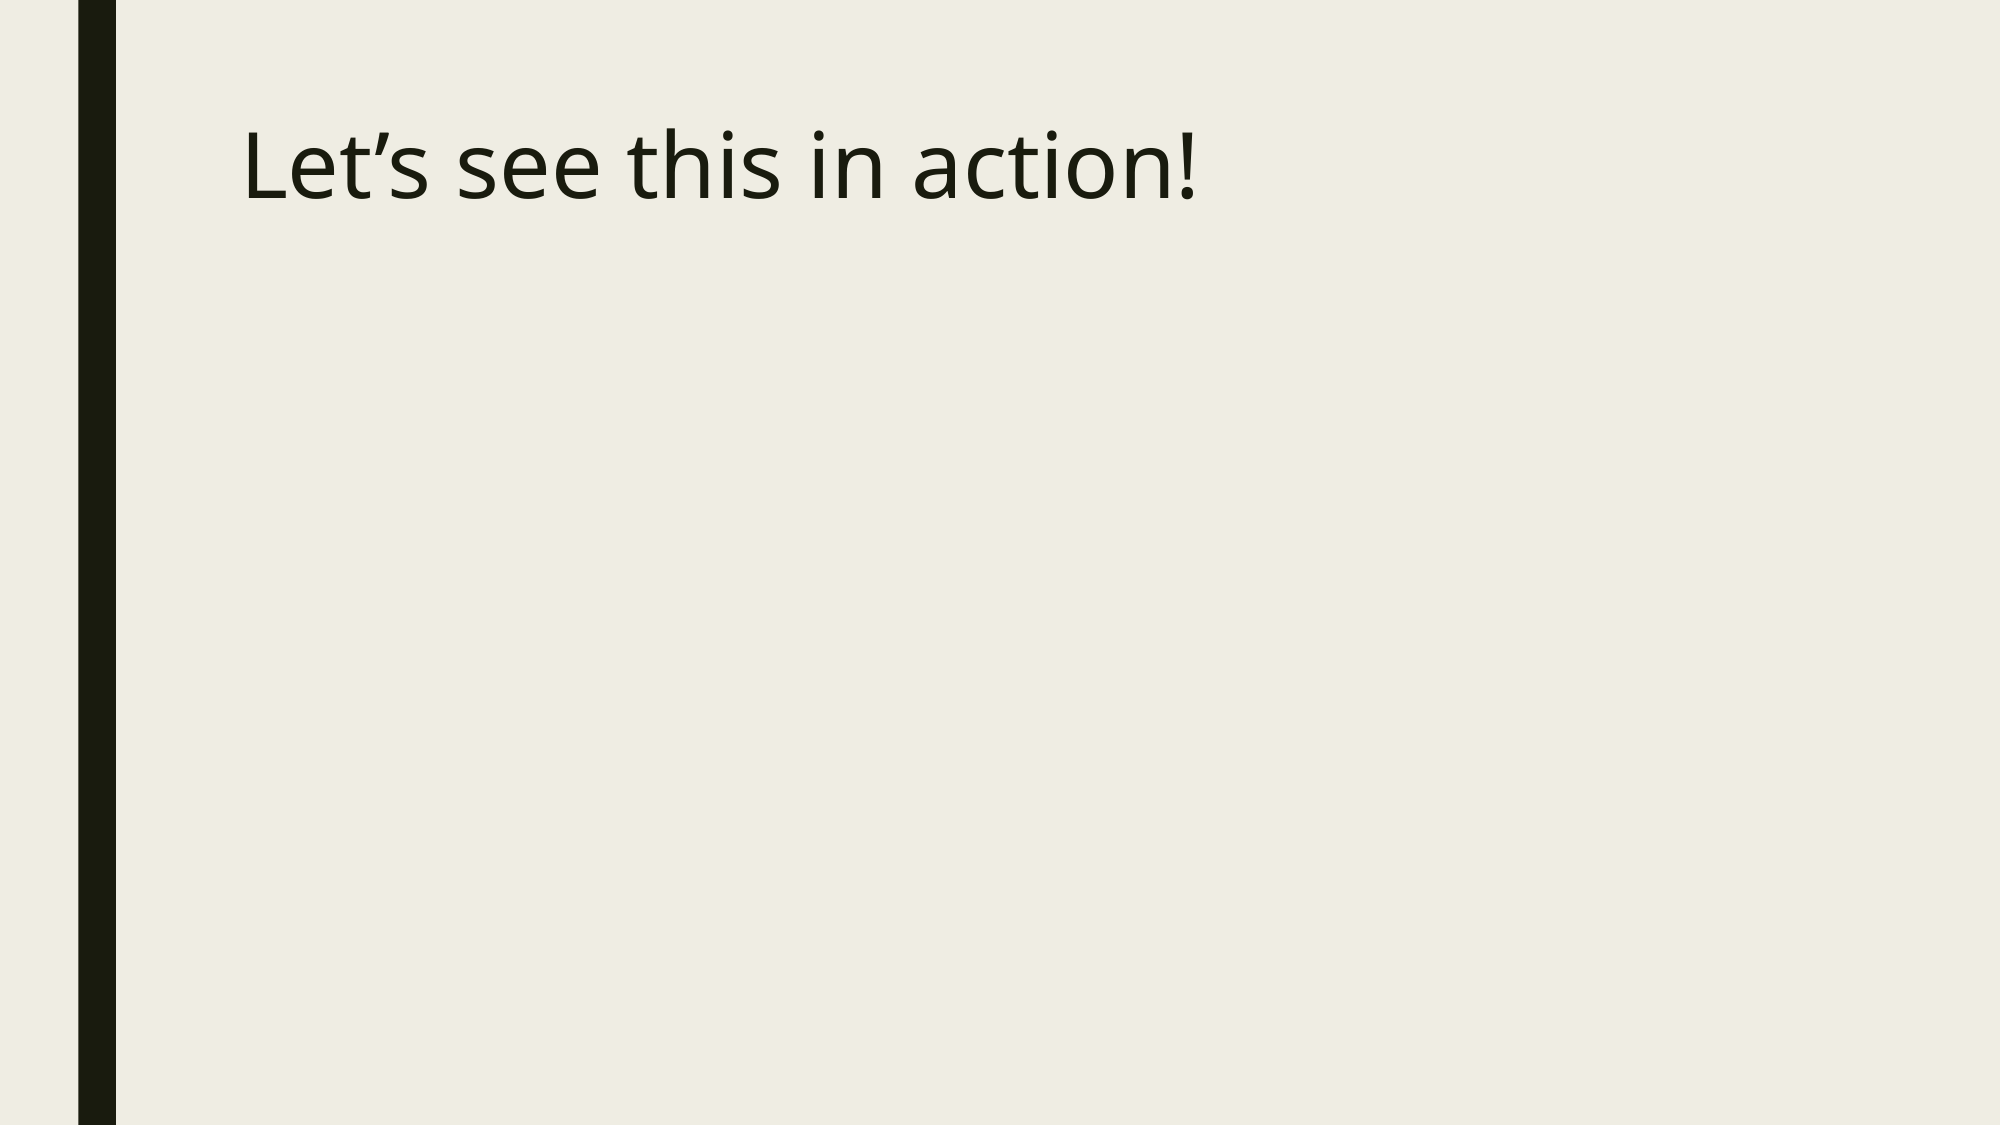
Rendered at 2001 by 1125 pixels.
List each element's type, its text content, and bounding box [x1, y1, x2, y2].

title Let’s see this in action! [225, 112, 1800, 357]
